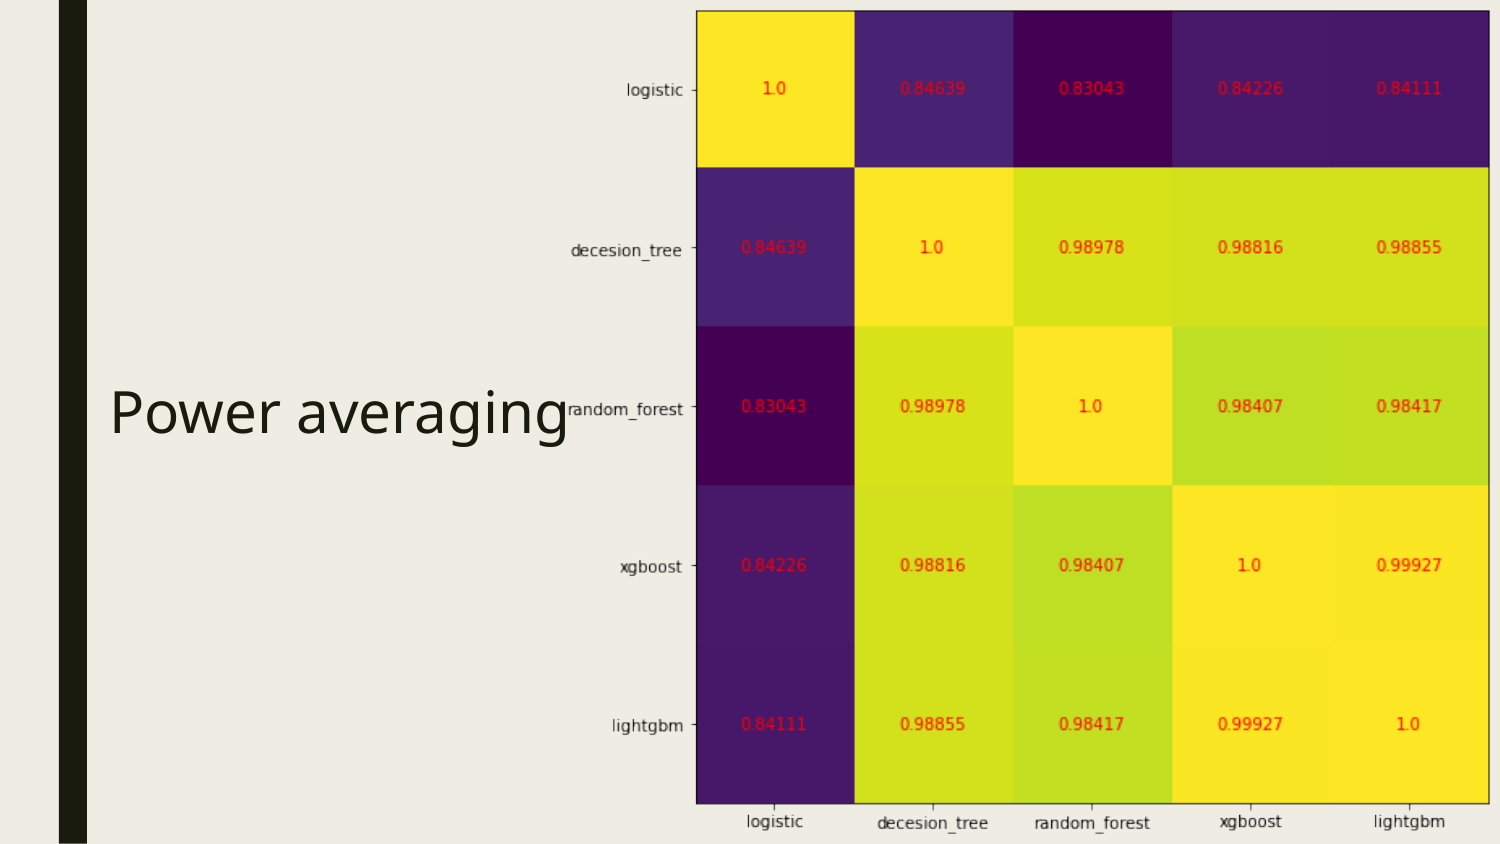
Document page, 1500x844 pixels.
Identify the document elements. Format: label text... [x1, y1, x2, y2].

title Power averaging [98, 377, 550, 488]
picture [555, 0, 1500, 844]
